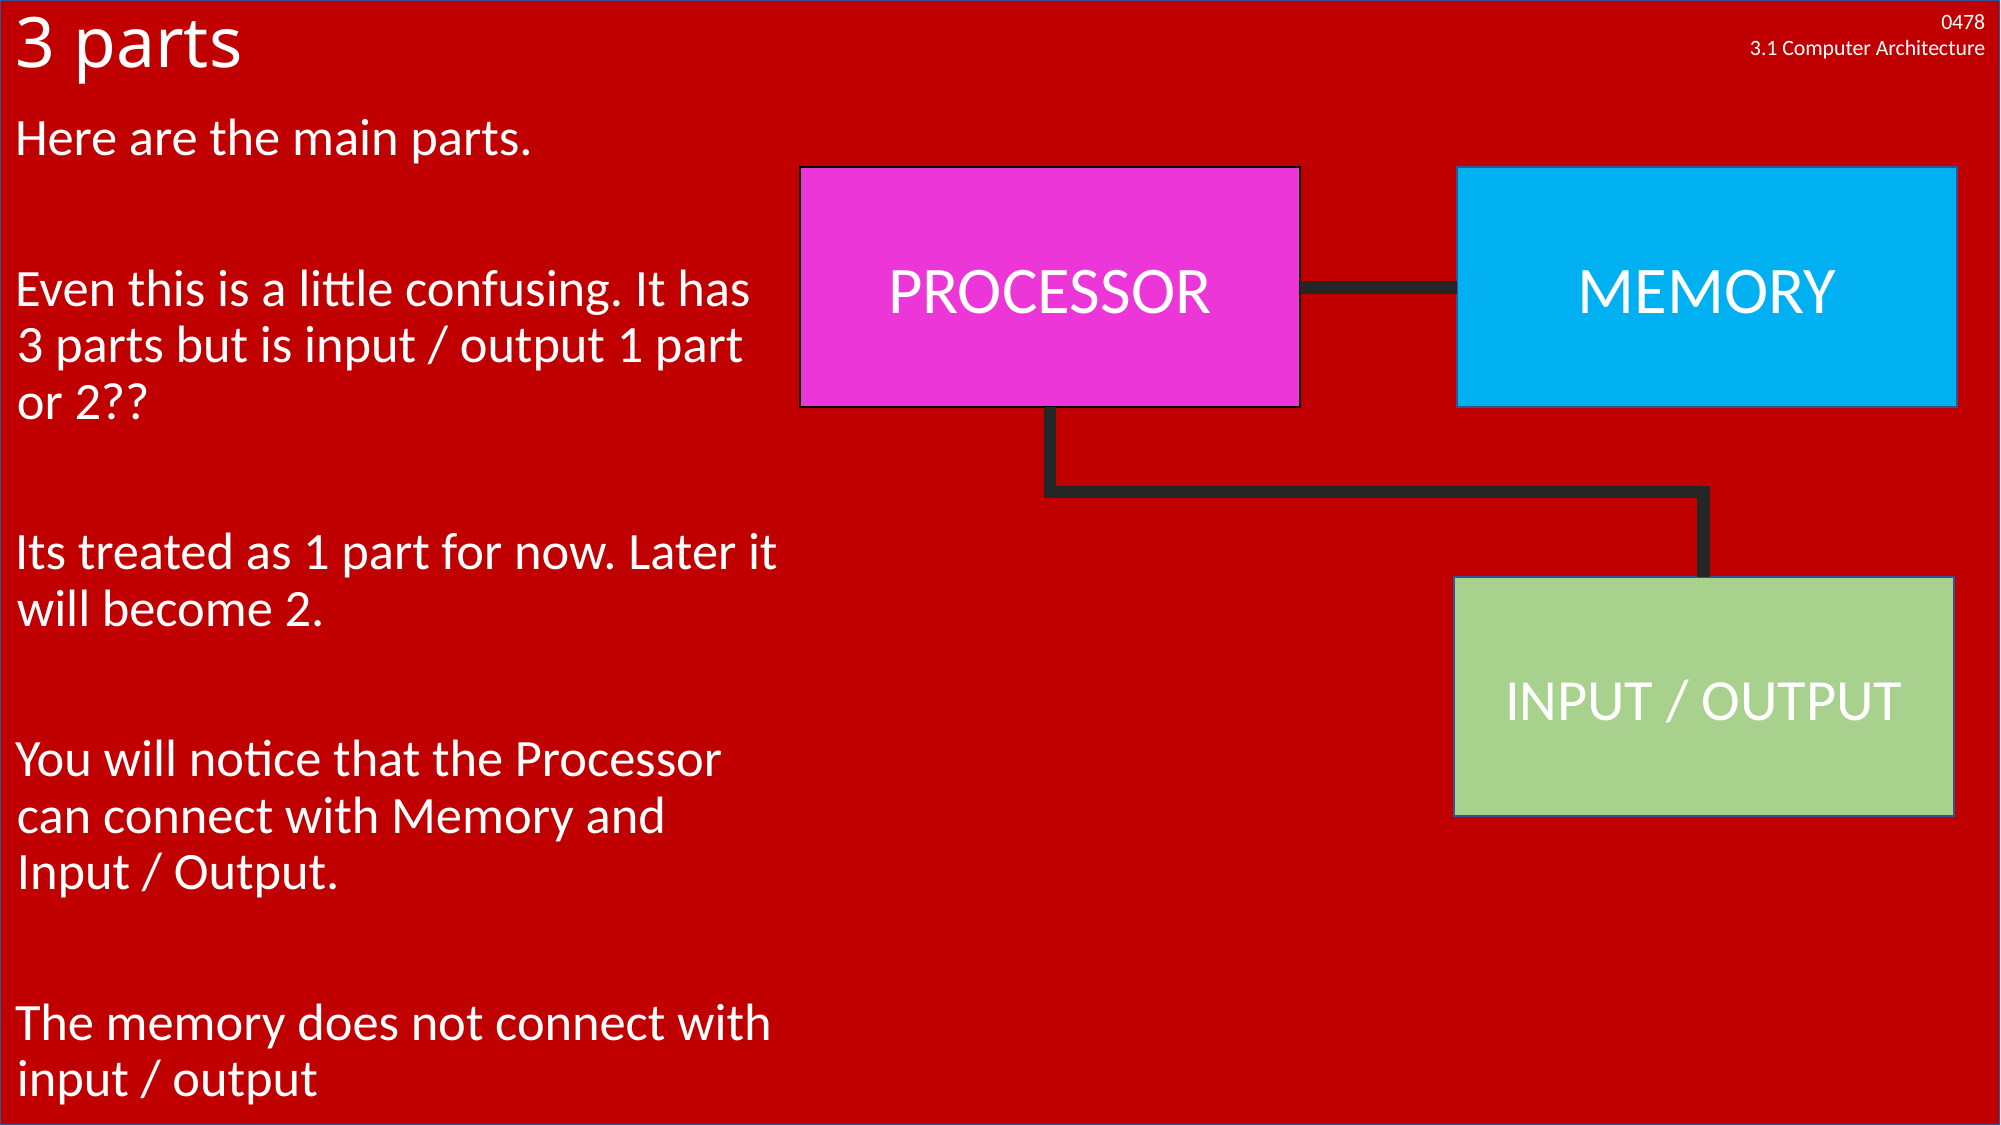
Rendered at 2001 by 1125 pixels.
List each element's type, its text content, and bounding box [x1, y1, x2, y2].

list Here are the main parts. Even this is a little confusing. It has 3 parts but is input / output 1 part or 2?? Its treated as 1 part for now. Later it will become 2. You will notice that the Processor can connect with Memory and Input / Output. The memory does not connect with input / output [0, 103, 800, 1125]
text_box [1291, 165, 1462, 819]
text_box MEMORY [1462, 166, 1958, 408]
text_box INPUT / OUTPUT [1462, 576, 1955, 817]
title 3 parts [0, 0, 2000, 91]
text_box PROCESSOR [799, 166, 1291, 408]
